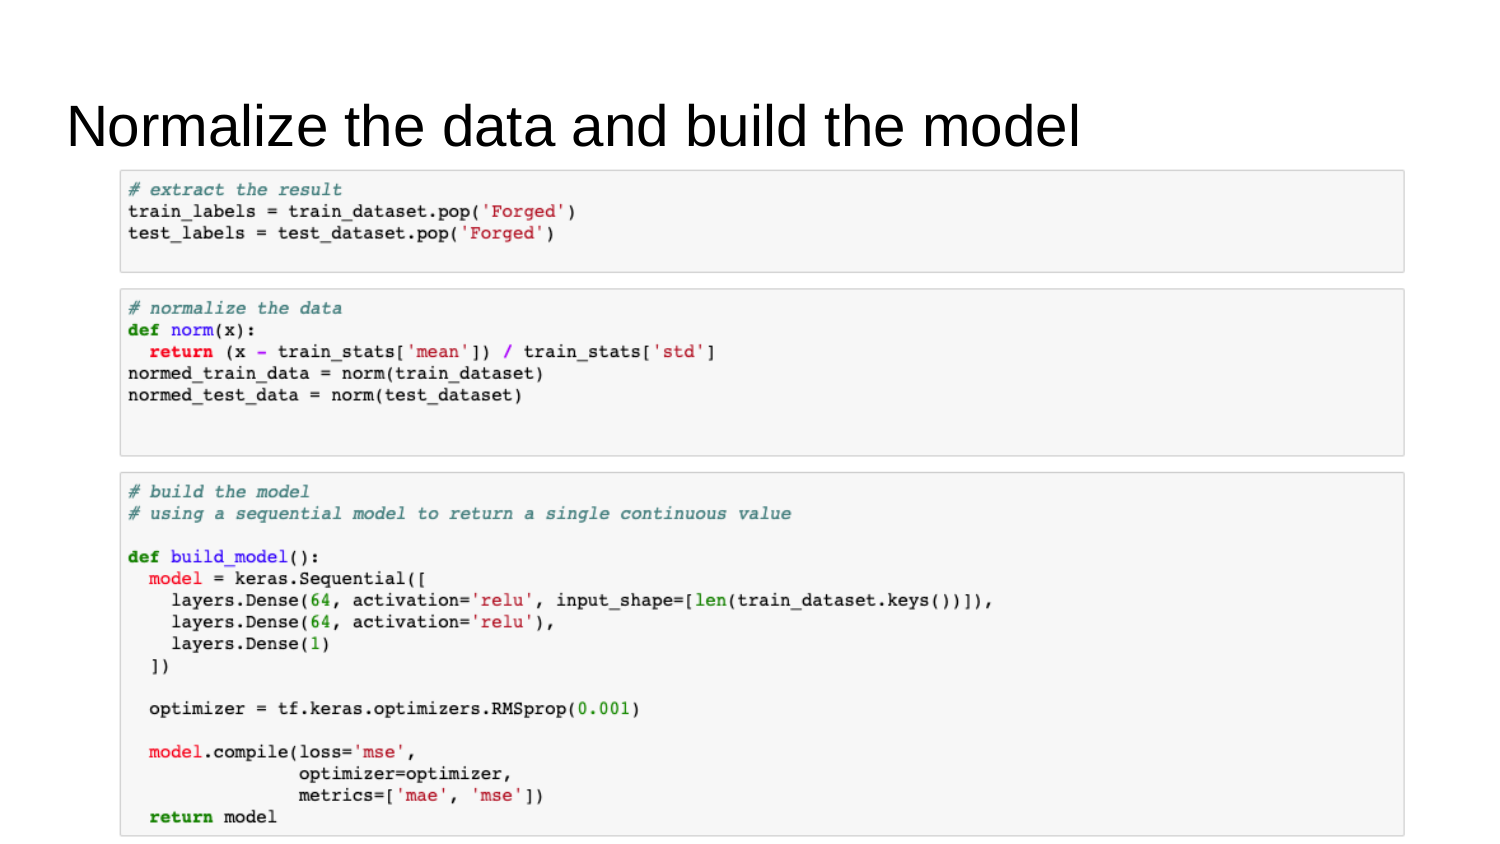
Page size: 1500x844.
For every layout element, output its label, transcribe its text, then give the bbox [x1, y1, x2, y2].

picture [116, 166, 1410, 843]
title Normalize the data and build the model [51, 72, 1449, 167]
